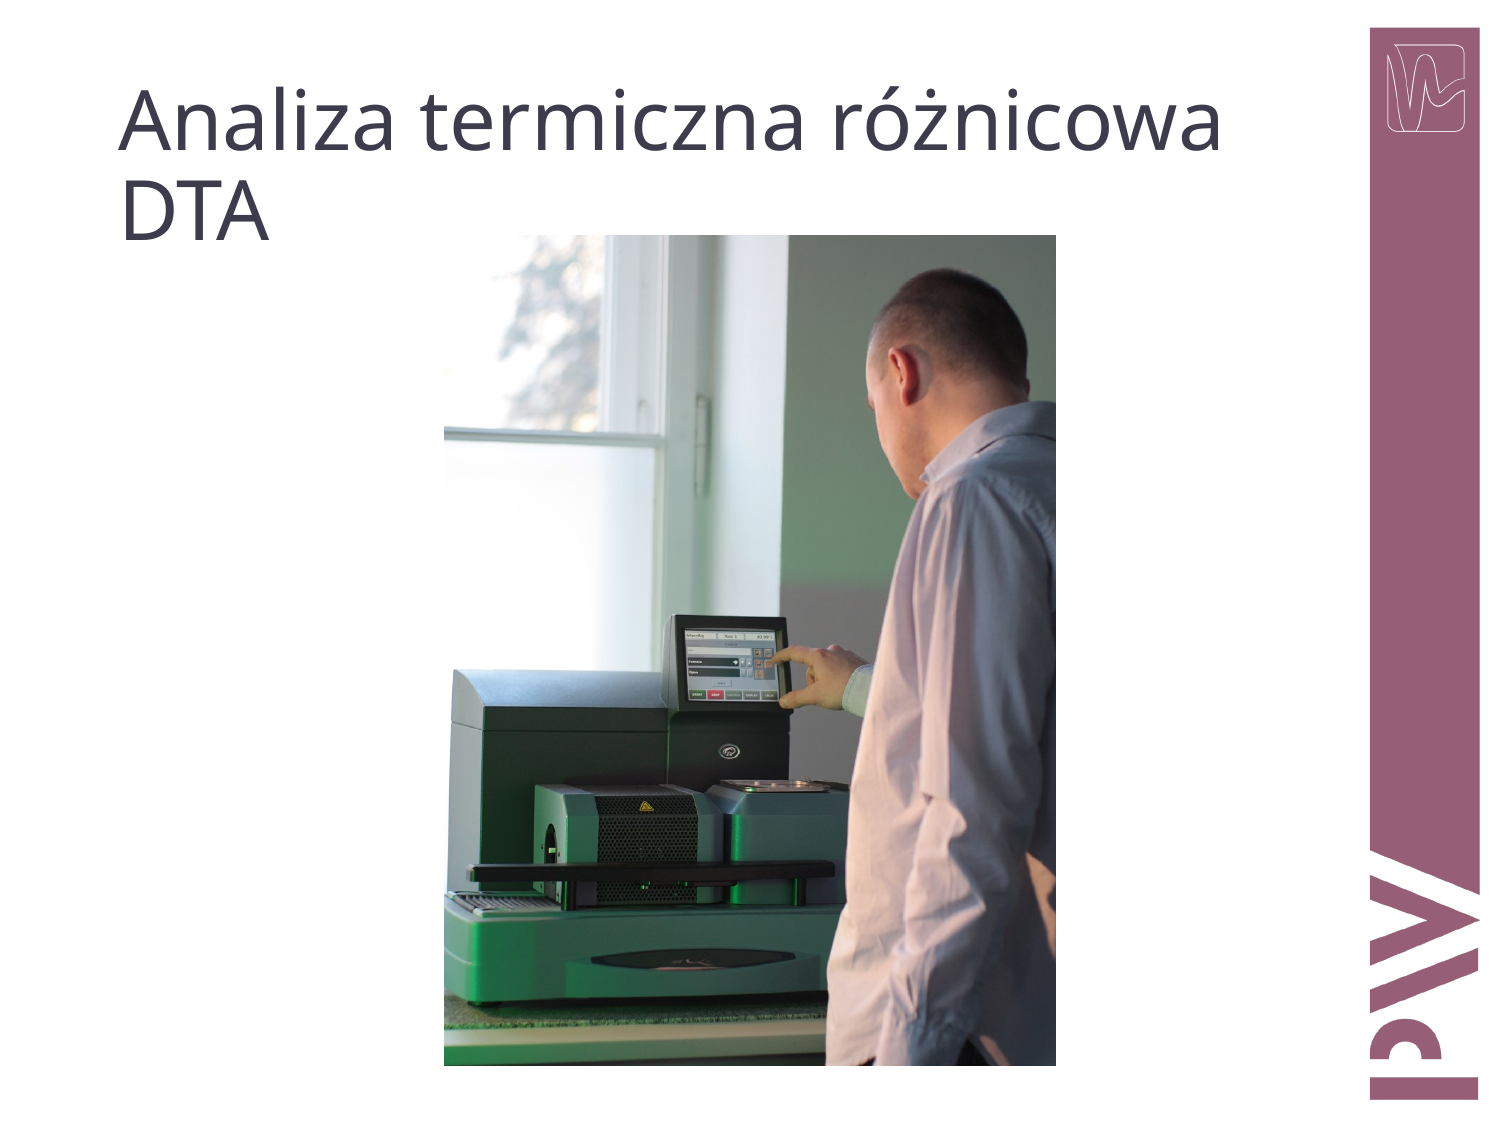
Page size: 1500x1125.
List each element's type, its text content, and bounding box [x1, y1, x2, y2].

title Analiza termiczna różnicowa DTA [103, 59, 1343, 278]
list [444, 235, 1056, 1066]
picture [1369, 0, 1500, 1125]
